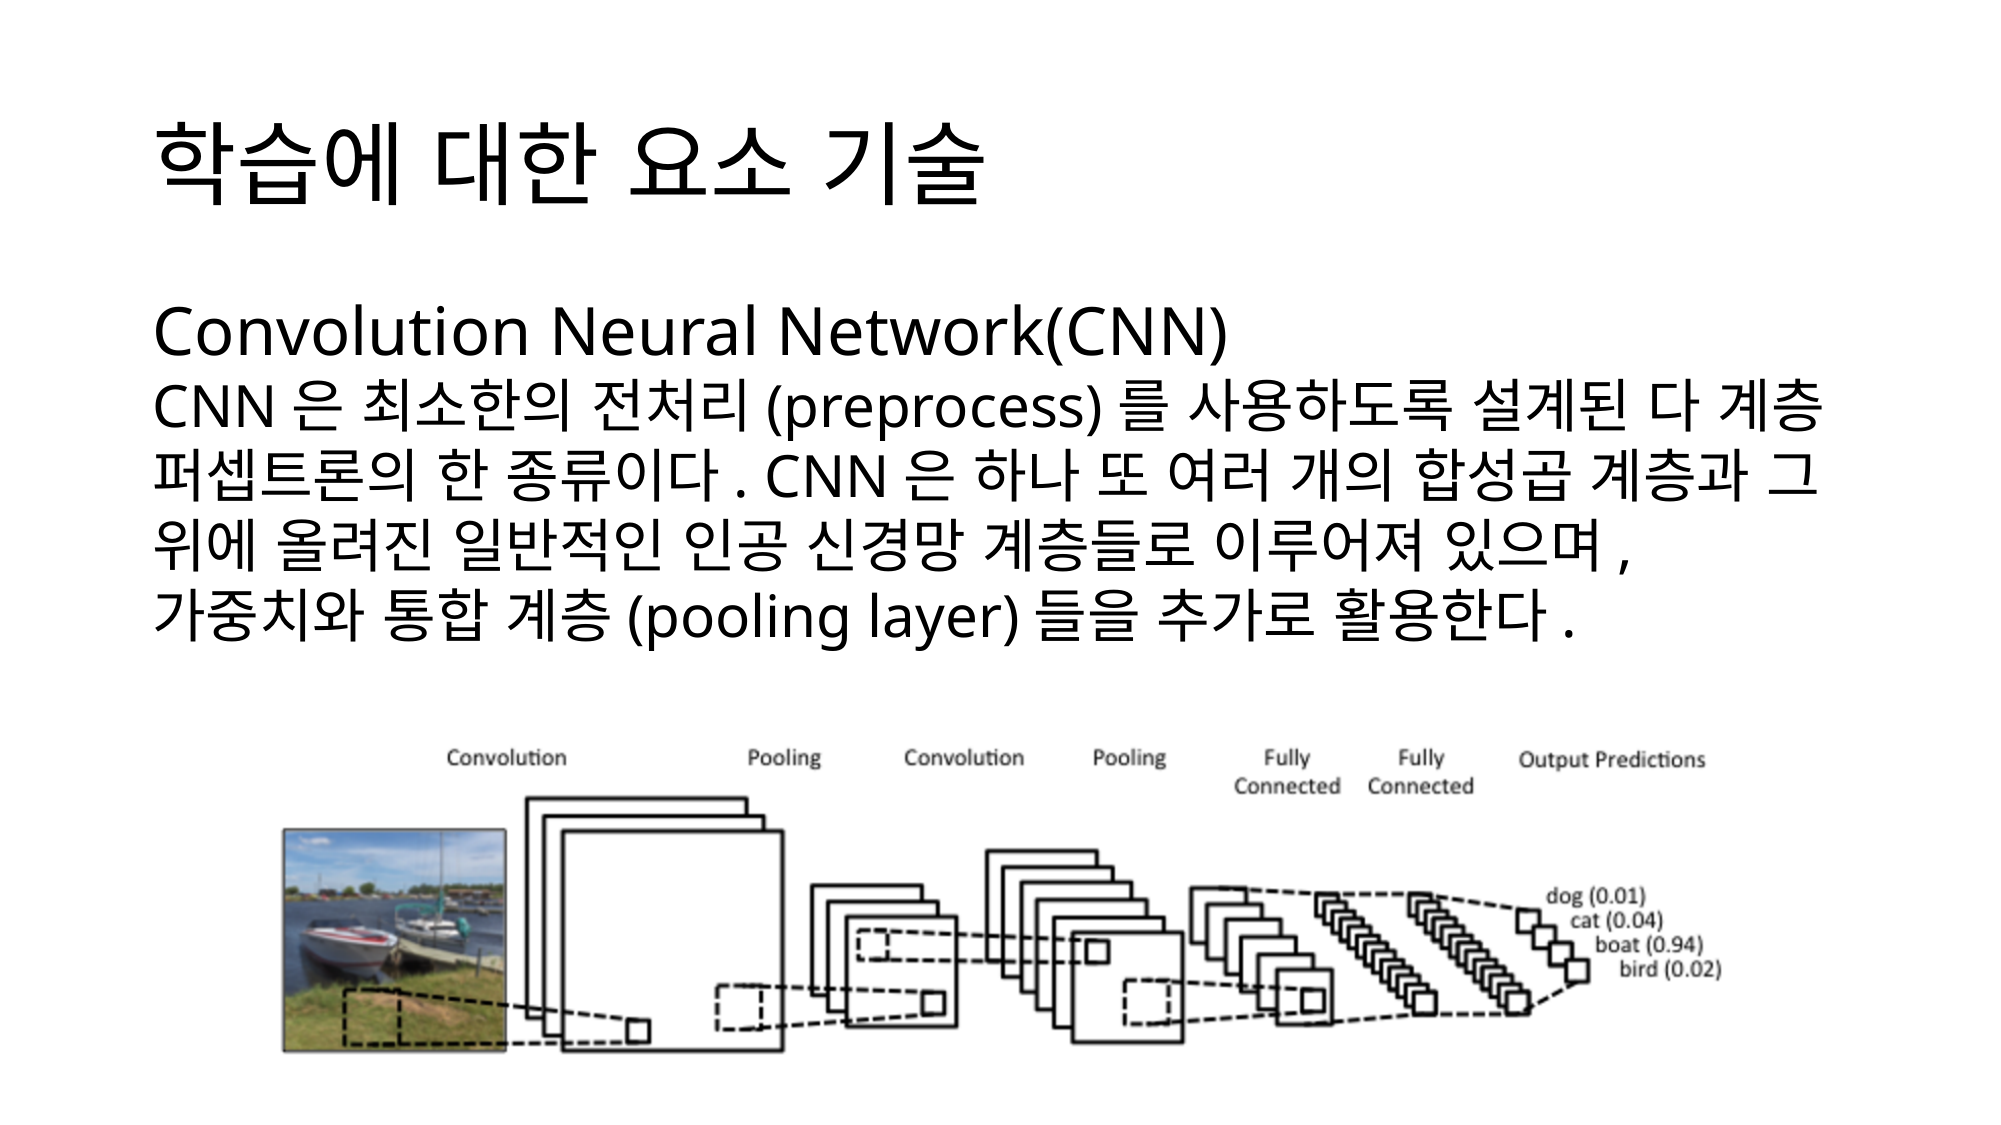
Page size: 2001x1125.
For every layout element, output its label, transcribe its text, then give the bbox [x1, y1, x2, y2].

picture [208, 694, 1792, 1125]
title 학습에 대한 요소 기술 [137, 59, 1863, 278]
list Convolution Neural Network(CNN) CNN은 최소한의 전처리(preprocess)를 사용하도록 설계된 다 계층 퍼셉트론의 한 종류이다. CNN은 하나 또 여러 개의 합성곱 계층과 그 위에 올려진 일반적인 인공 신경망 계층들로 이루어져 있으며, 가중치와 통합 계층(pooling layer)들을 추가로 활용한다. [137, 281, 1863, 717]
